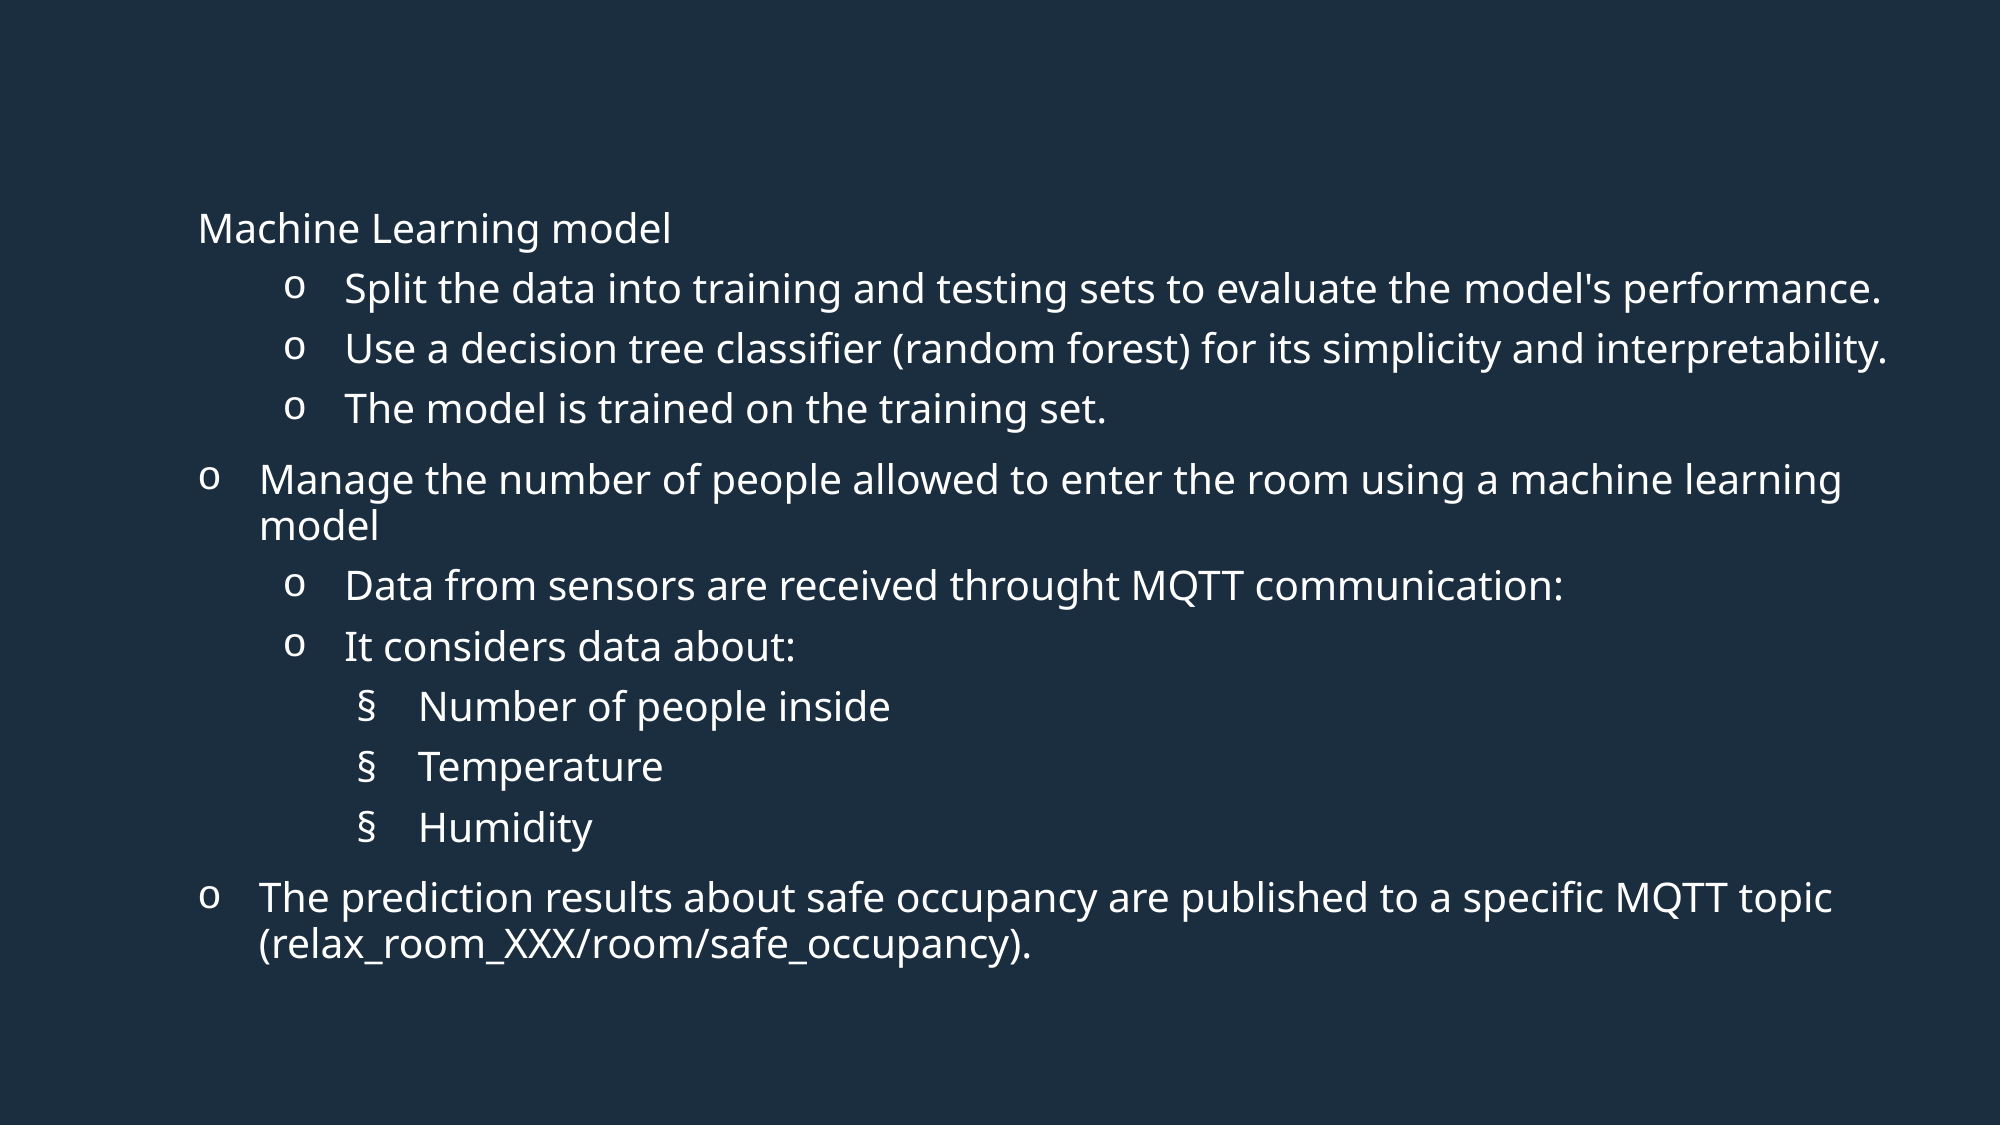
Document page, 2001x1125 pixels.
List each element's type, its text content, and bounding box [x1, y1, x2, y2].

list Machine Learning model Split the data into training and testing sets to evaluate the model's performance. Use a decision tree classifier (random forest) for its simplicity and interpretability. The model is trained on the training set. Manage the number of people allowed to enter the room using a machine learning model Data from sensors are received throught MQTT communication: It considers data about: Number of people inside Temperature Humidity The prediction results about safe occupancy are published to a specific MQTT topic (relax_room_XXX/room/safe_occupancy). [182, 139, 1920, 985]
